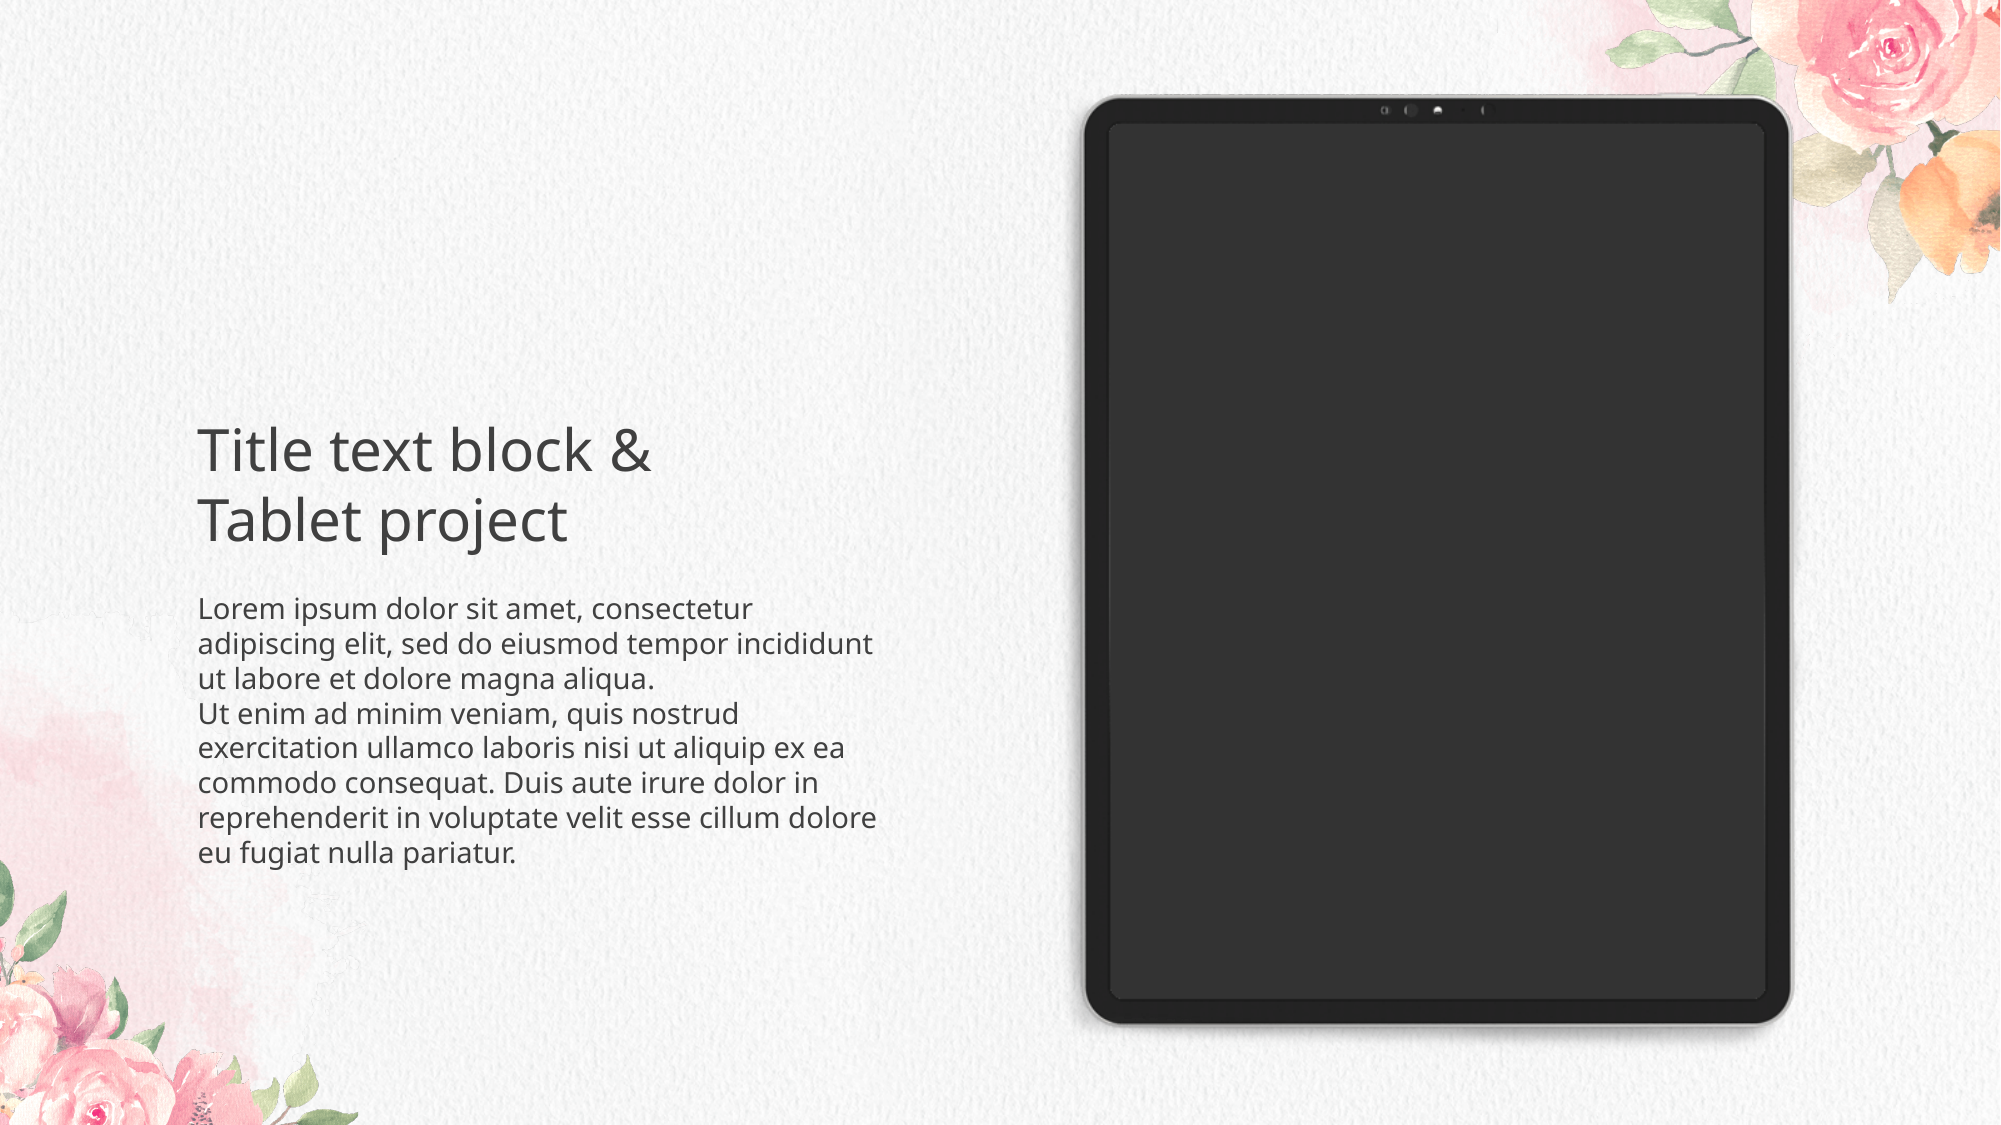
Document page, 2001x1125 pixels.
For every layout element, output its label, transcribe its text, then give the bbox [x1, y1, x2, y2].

picture [0, 0, 2001, 1125]
text_box Title text block & Tablet project [182, 405, 907, 561]
text_box Lorem ipsum dolor sit amet, consectetur adipiscing elit, sed do eiusmod tempor incididunt ut labore et dolore magna aliqua. Ut enim ad minim veniam, quis nostrud exercitation ullamco laboris nisi ut aliquip ex ea commodo consequat. Duis aute irure dolor in reprehenderit in voluptate velit esse cillum dolore eu fugiat nulla pariatur. [182, 582, 907, 878]
